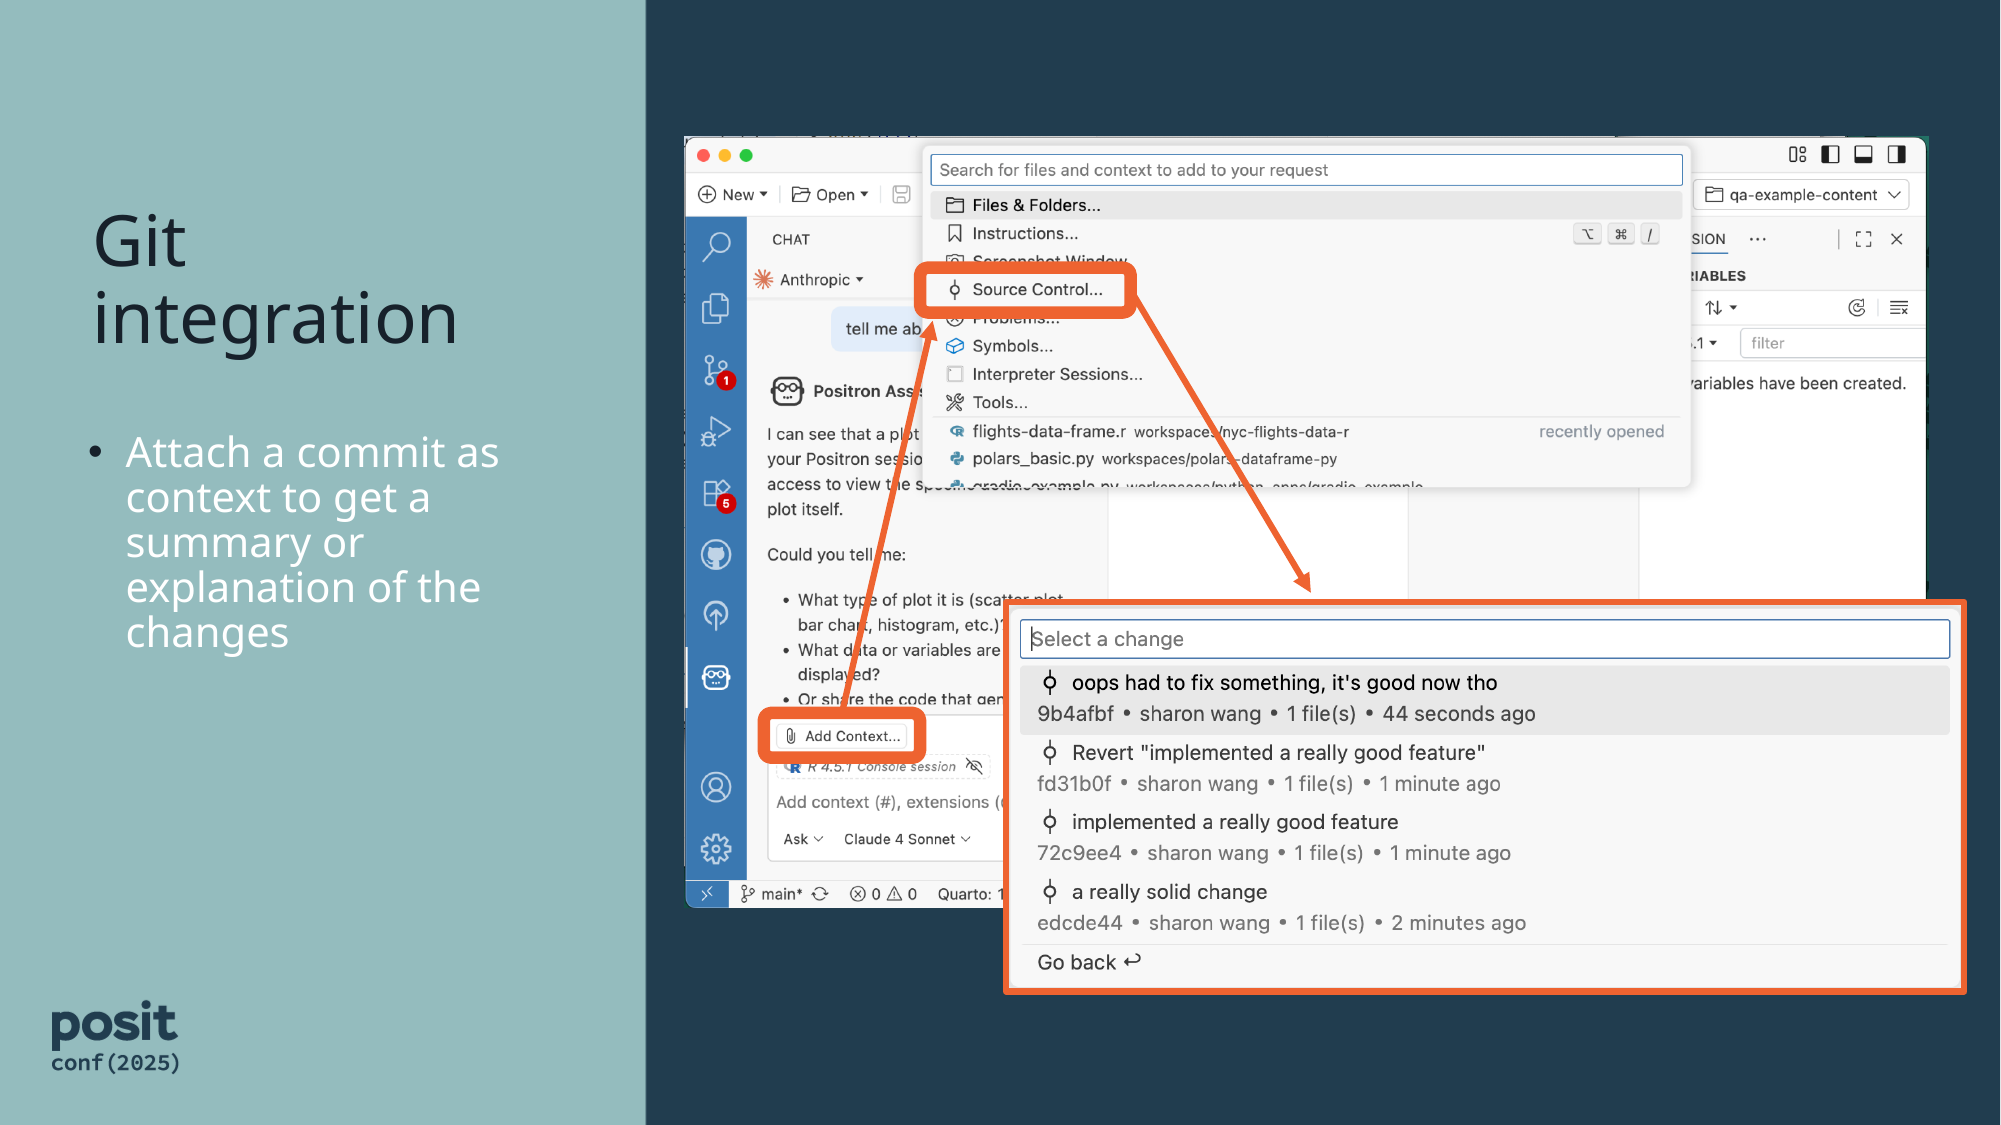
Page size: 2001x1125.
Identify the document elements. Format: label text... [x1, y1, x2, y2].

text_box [841, 320, 933, 714]
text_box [1130, 289, 1312, 593]
title Git integration [77, 173, 582, 391]
list Attach a commit as context to get a summary or explanation of the changes [73, 423, 568, 1050]
picture [0, 0, 2001, 1125]
